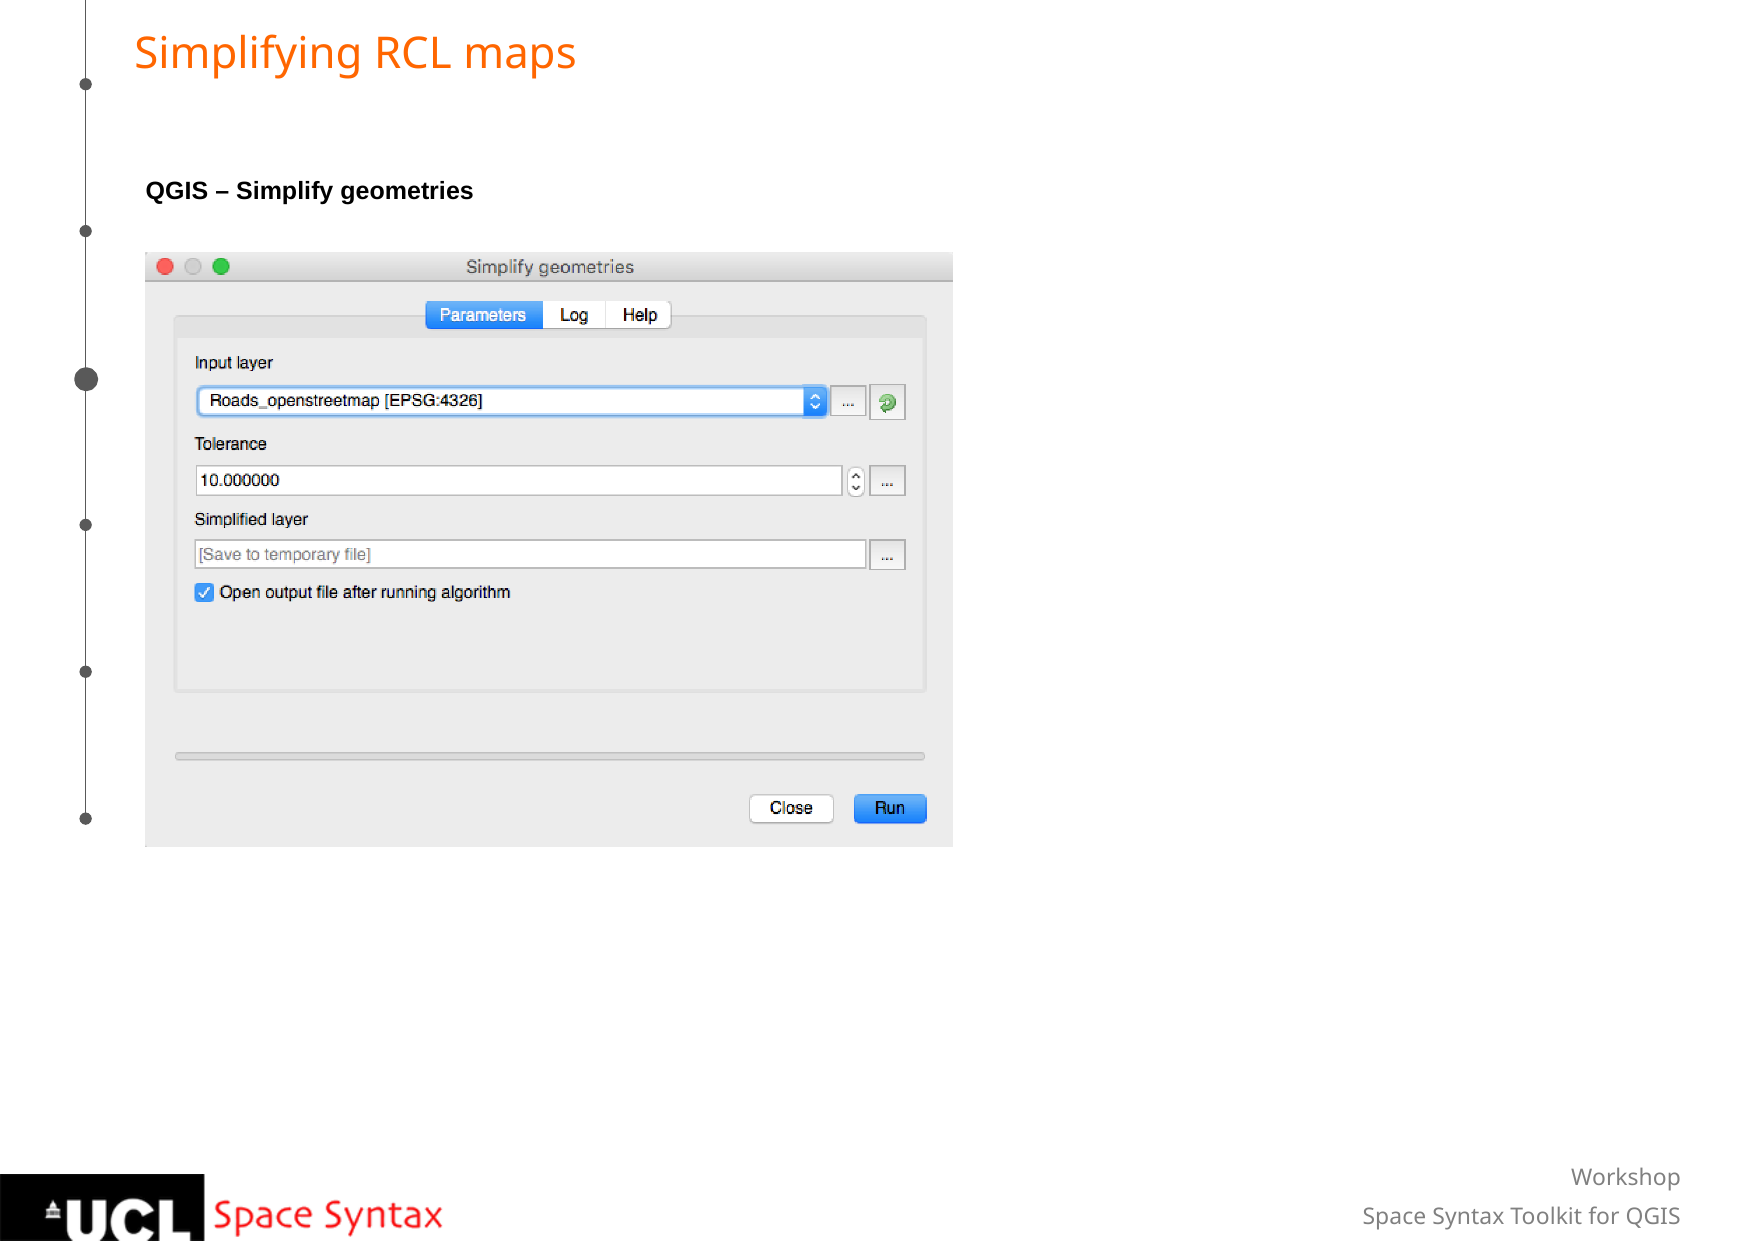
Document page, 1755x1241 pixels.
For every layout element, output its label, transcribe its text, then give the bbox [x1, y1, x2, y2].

picture [0, 1174, 528, 1241]
text_box QGIS – Simplify geometries [130, 167, 497, 212]
text_box [77, 370, 96, 389]
text_box Simplifying RCL maps [119, 17, 1175, 85]
picture [145, 251, 953, 847]
